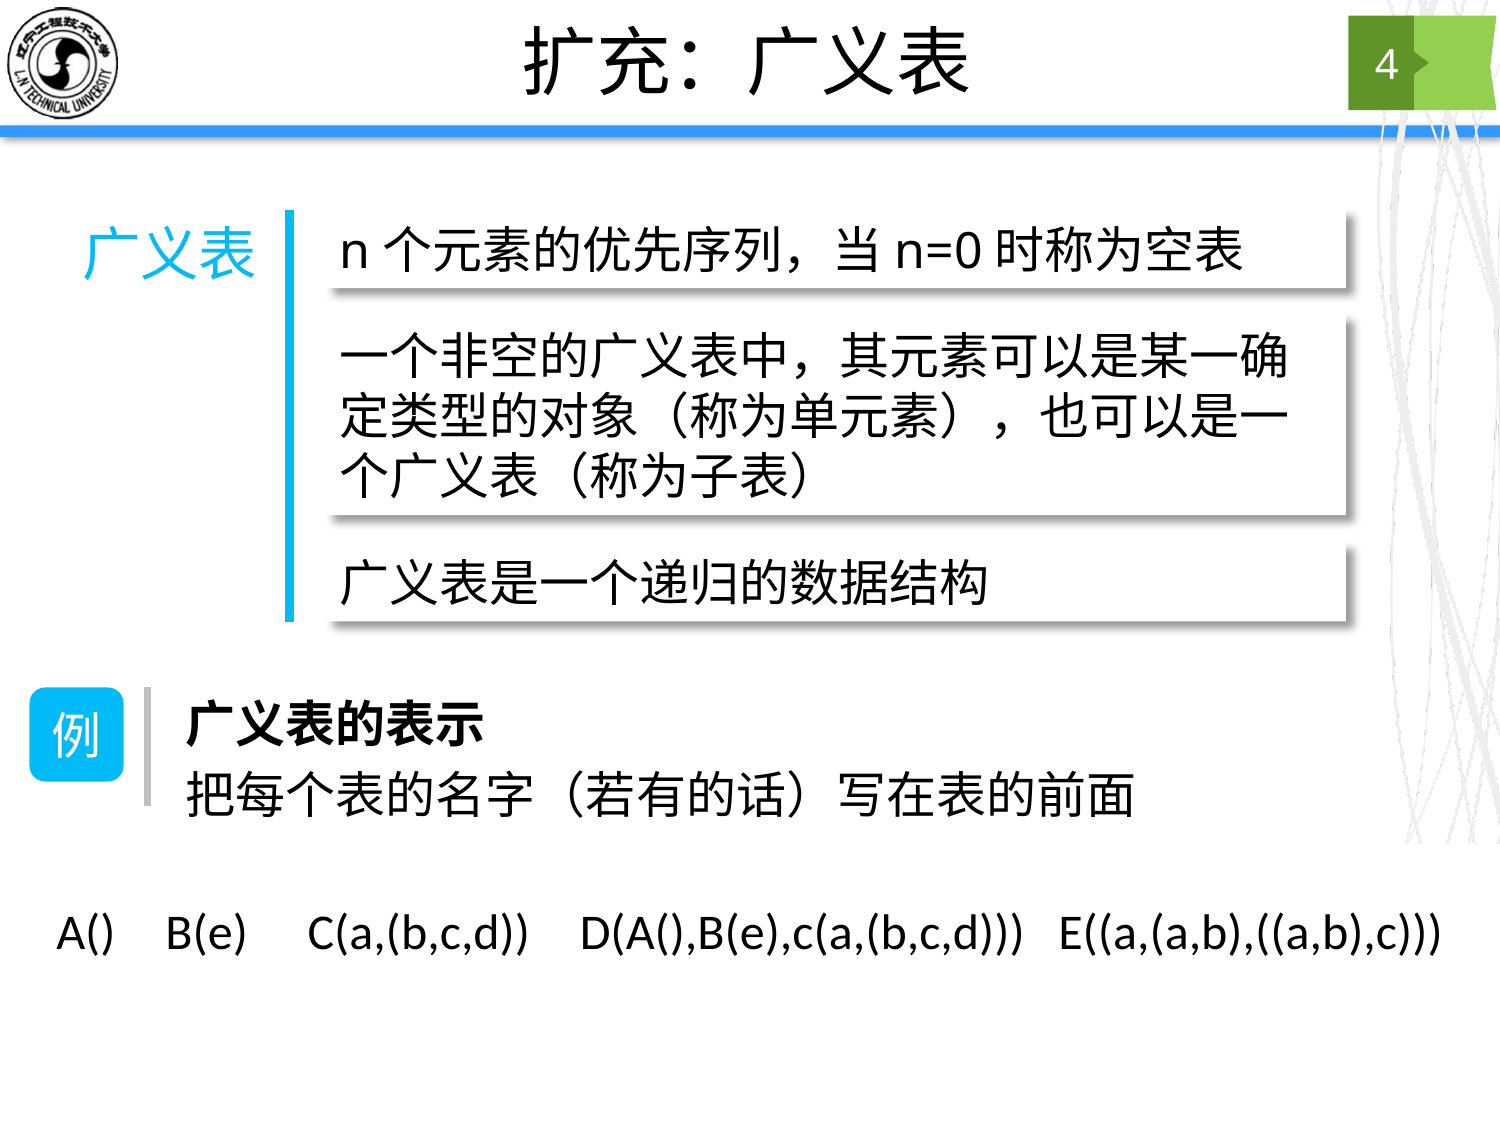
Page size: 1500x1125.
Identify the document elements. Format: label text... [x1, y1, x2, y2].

text_box A() [41, 892, 131, 967]
picture [5, 7, 118, 120]
text_box B(e) [150, 892, 264, 967]
text_box C(a,(b,c,d)) [292, 892, 546, 967]
text_box E((a,(a,b),((a,b),c))) [1043, 892, 1459, 967]
title 扩充：广义表 [147, 1, 1346, 118]
list 4 [1340, 15, 1434, 111]
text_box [1377, 0, 1500, 844]
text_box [52, 207, 1347, 622]
text_box D(A(),B(e),c(a,(b,c,d))) [565, 892, 1041, 967]
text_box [29, 672, 1495, 823]
